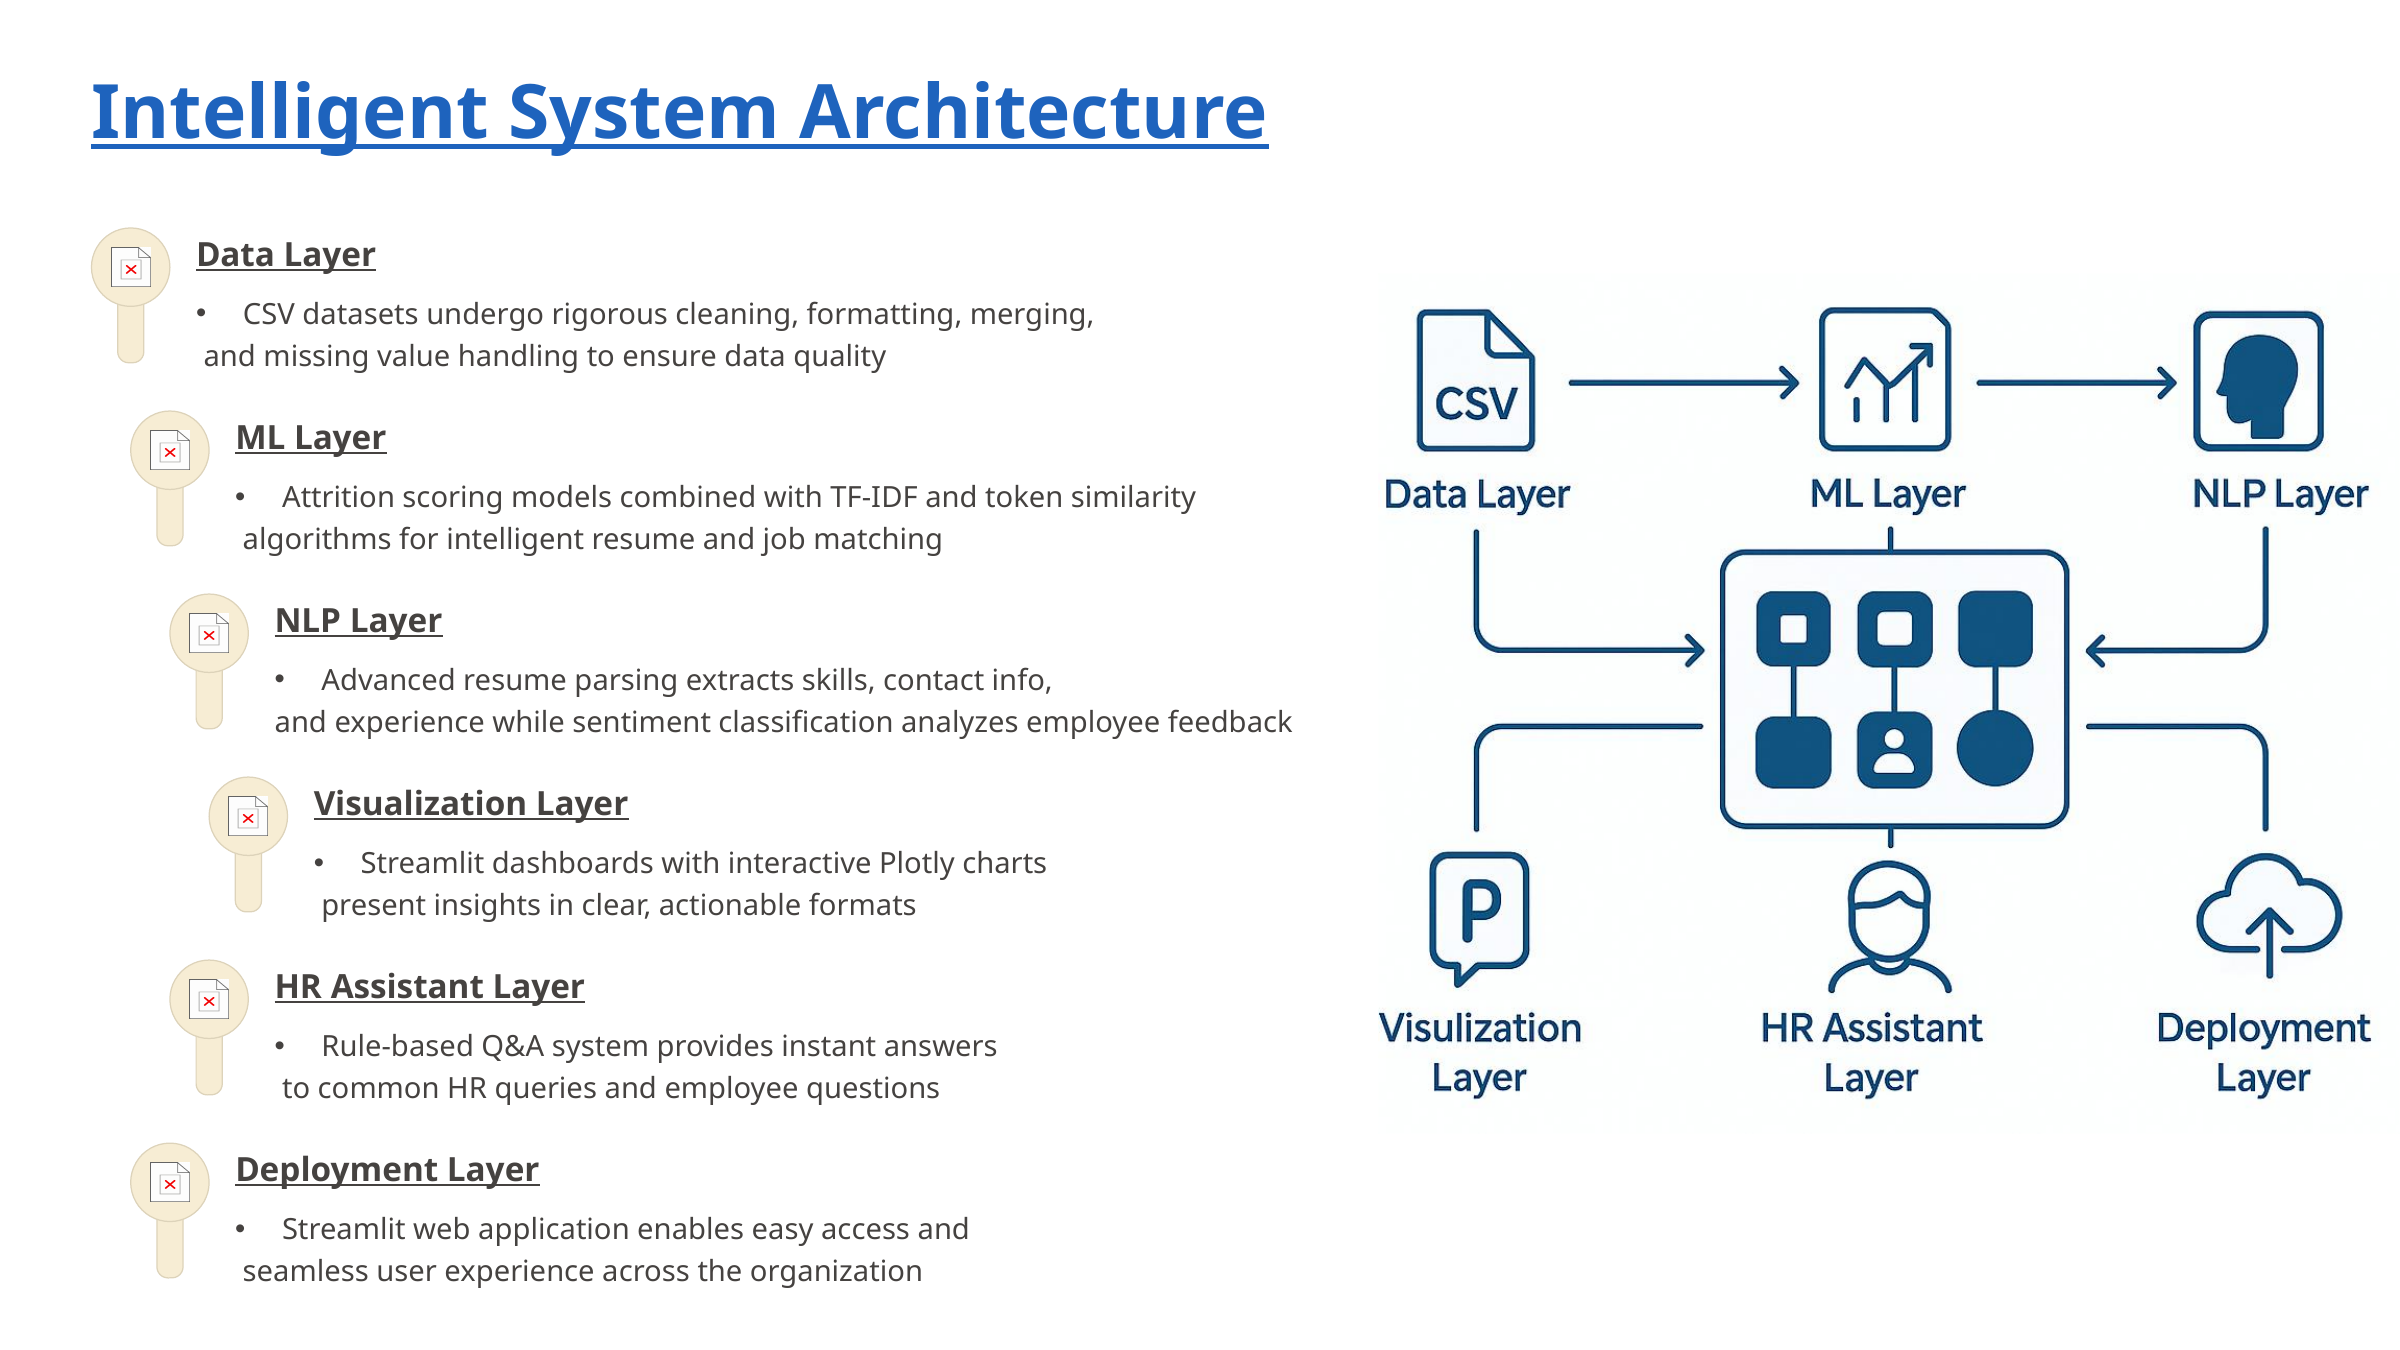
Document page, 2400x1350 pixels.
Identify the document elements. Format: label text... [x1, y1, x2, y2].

text_box [235, 854, 262, 912]
text_box [130, 1143, 210, 1222]
text_box ML Layer [235, 415, 563, 456]
text_box Rule-based Q&A system provides instant answers to common HR queries and employee questions [274, 1020, 1378, 1063]
picture [189, 613, 229, 653]
text_box Data Layer [196, 232, 523, 273]
text_box [156, 1220, 184, 1278]
text_box Advanced resume parsing extracts skills, contact info, and experience while sentiment classification analyzes employee feedback [274, 654, 1378, 697]
text_box NLP Layer [274, 598, 602, 639]
text_box [130, 411, 210, 490]
text_box Streamlit web application enables easy access and seamless user experience across the organization [235, 1203, 2309, 1246]
text_box Visualization Layer [313, 781, 641, 822]
text_box [209, 777, 288, 856]
text_box Attrition scoring models combined with TF-IDF and token similarity algorithms for intelligent resume and job matching [235, 471, 1378, 514]
text_box [117, 305, 144, 363]
picture [150, 1162, 190, 1202]
text_box HR Assistant Layer [274, 964, 602, 1005]
picture [1378, 273, 2400, 1134]
text_box [91, 227, 170, 307]
picture [150, 430, 190, 470]
text_box [196, 671, 223, 729]
text_box Intelligent System Architecture [91, 71, 1133, 154]
text_box Deployment Layer [235, 1147, 563, 1189]
text_box [156, 488, 184, 546]
text_box CSV datasets undergo rigorous cleaning, formatting, merging, and missing value handling to ensure data quality [196, 288, 1378, 331]
text_box Streamlit dashboards with interactive Plotly charts present insights in clear, actionable formats [313, 837, 1378, 880]
text_box [196, 1037, 223, 1095]
text_box [169, 594, 249, 673]
picture [189, 979, 229, 1019]
picture [111, 247, 151, 287]
text_box [169, 960, 249, 1039]
picture [228, 796, 268, 836]
